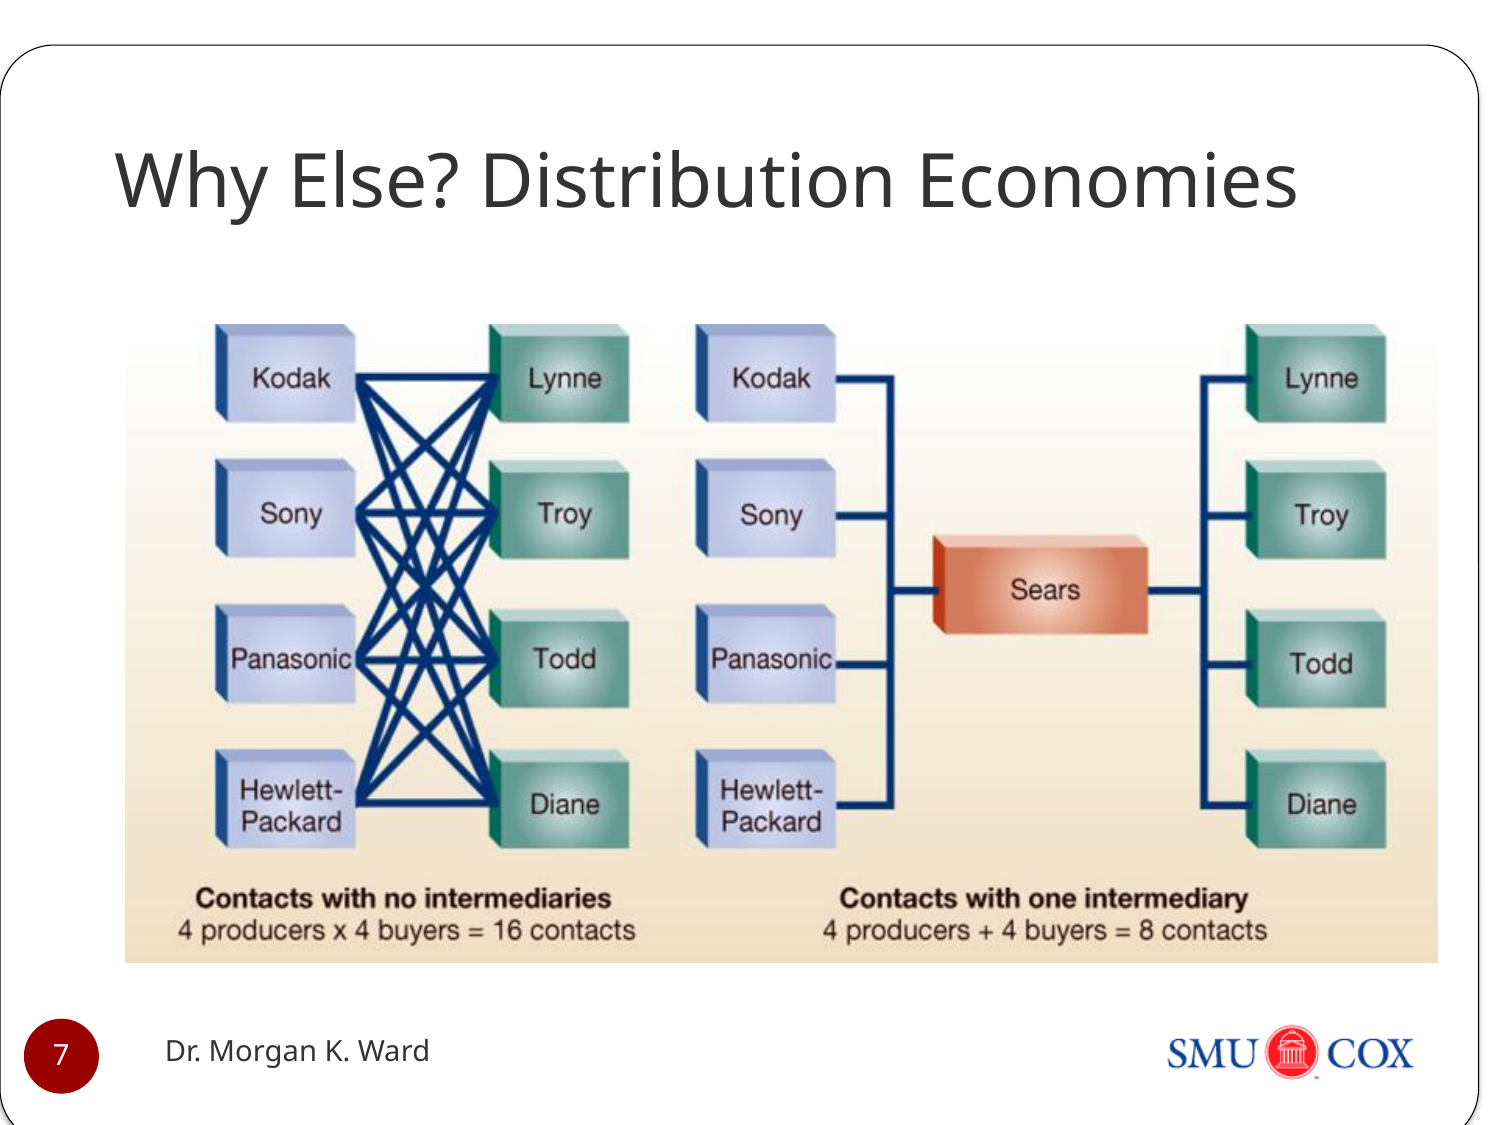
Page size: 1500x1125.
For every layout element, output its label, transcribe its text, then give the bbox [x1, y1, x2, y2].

picture [124, 324, 1438, 964]
footer Dr. Morgan K. Ward [150, 1012, 800, 1088]
slide_number 7 [23, 1018, 99, 1094]
title Why Else? Distribution Economies [99, 50, 1366, 238]
picture [1155, 1012, 1427, 1093]
